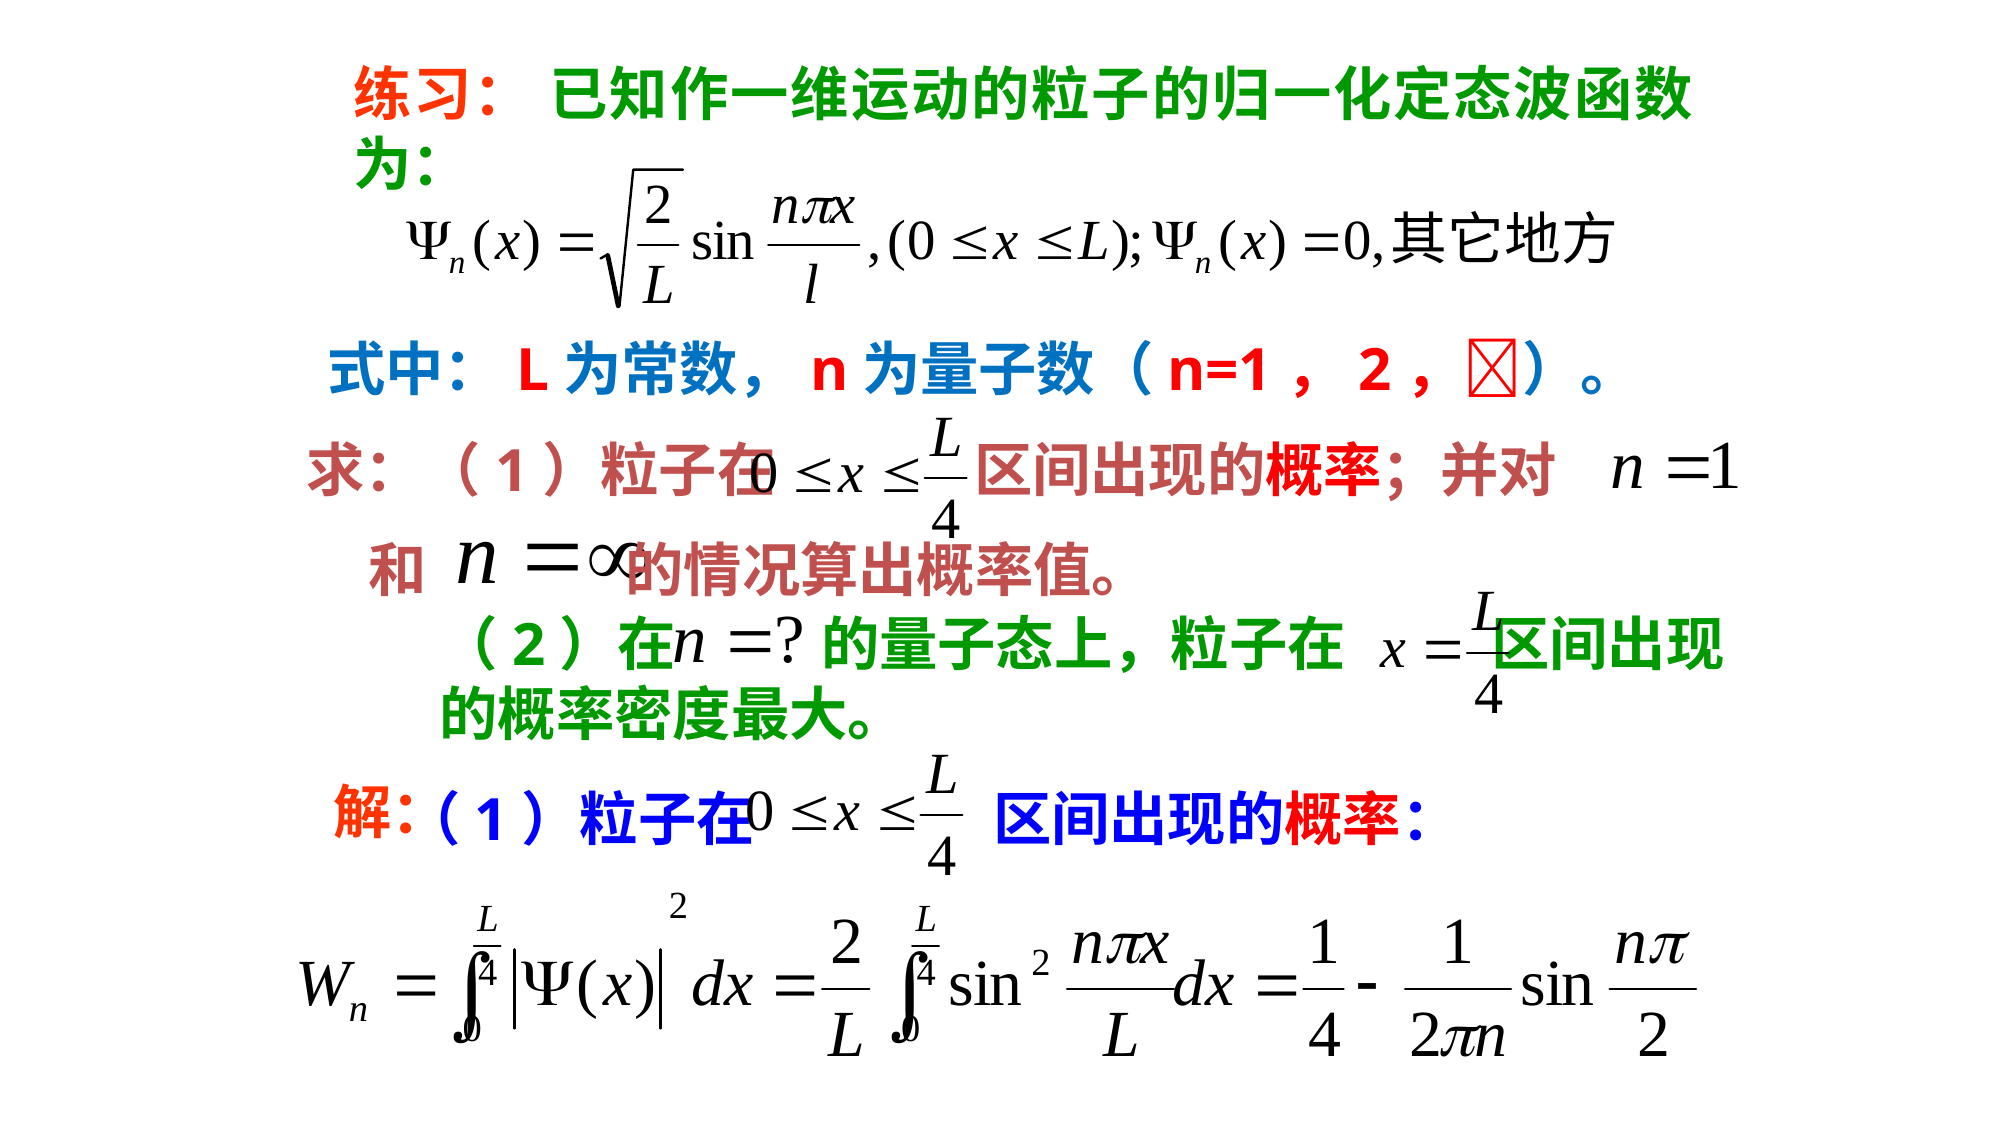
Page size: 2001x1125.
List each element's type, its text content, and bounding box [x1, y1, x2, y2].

text_box 解： [318, 767, 382, 853]
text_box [338, 49, 1708, 321]
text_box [424, 574, 1751, 756]
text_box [291, 400, 1751, 611]
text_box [387, 737, 1501, 872]
text_box 式中：L为常数，n为量子数（n=1，2，）。 [312, 324, 1700, 398]
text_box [291, 873, 1709, 1072]
